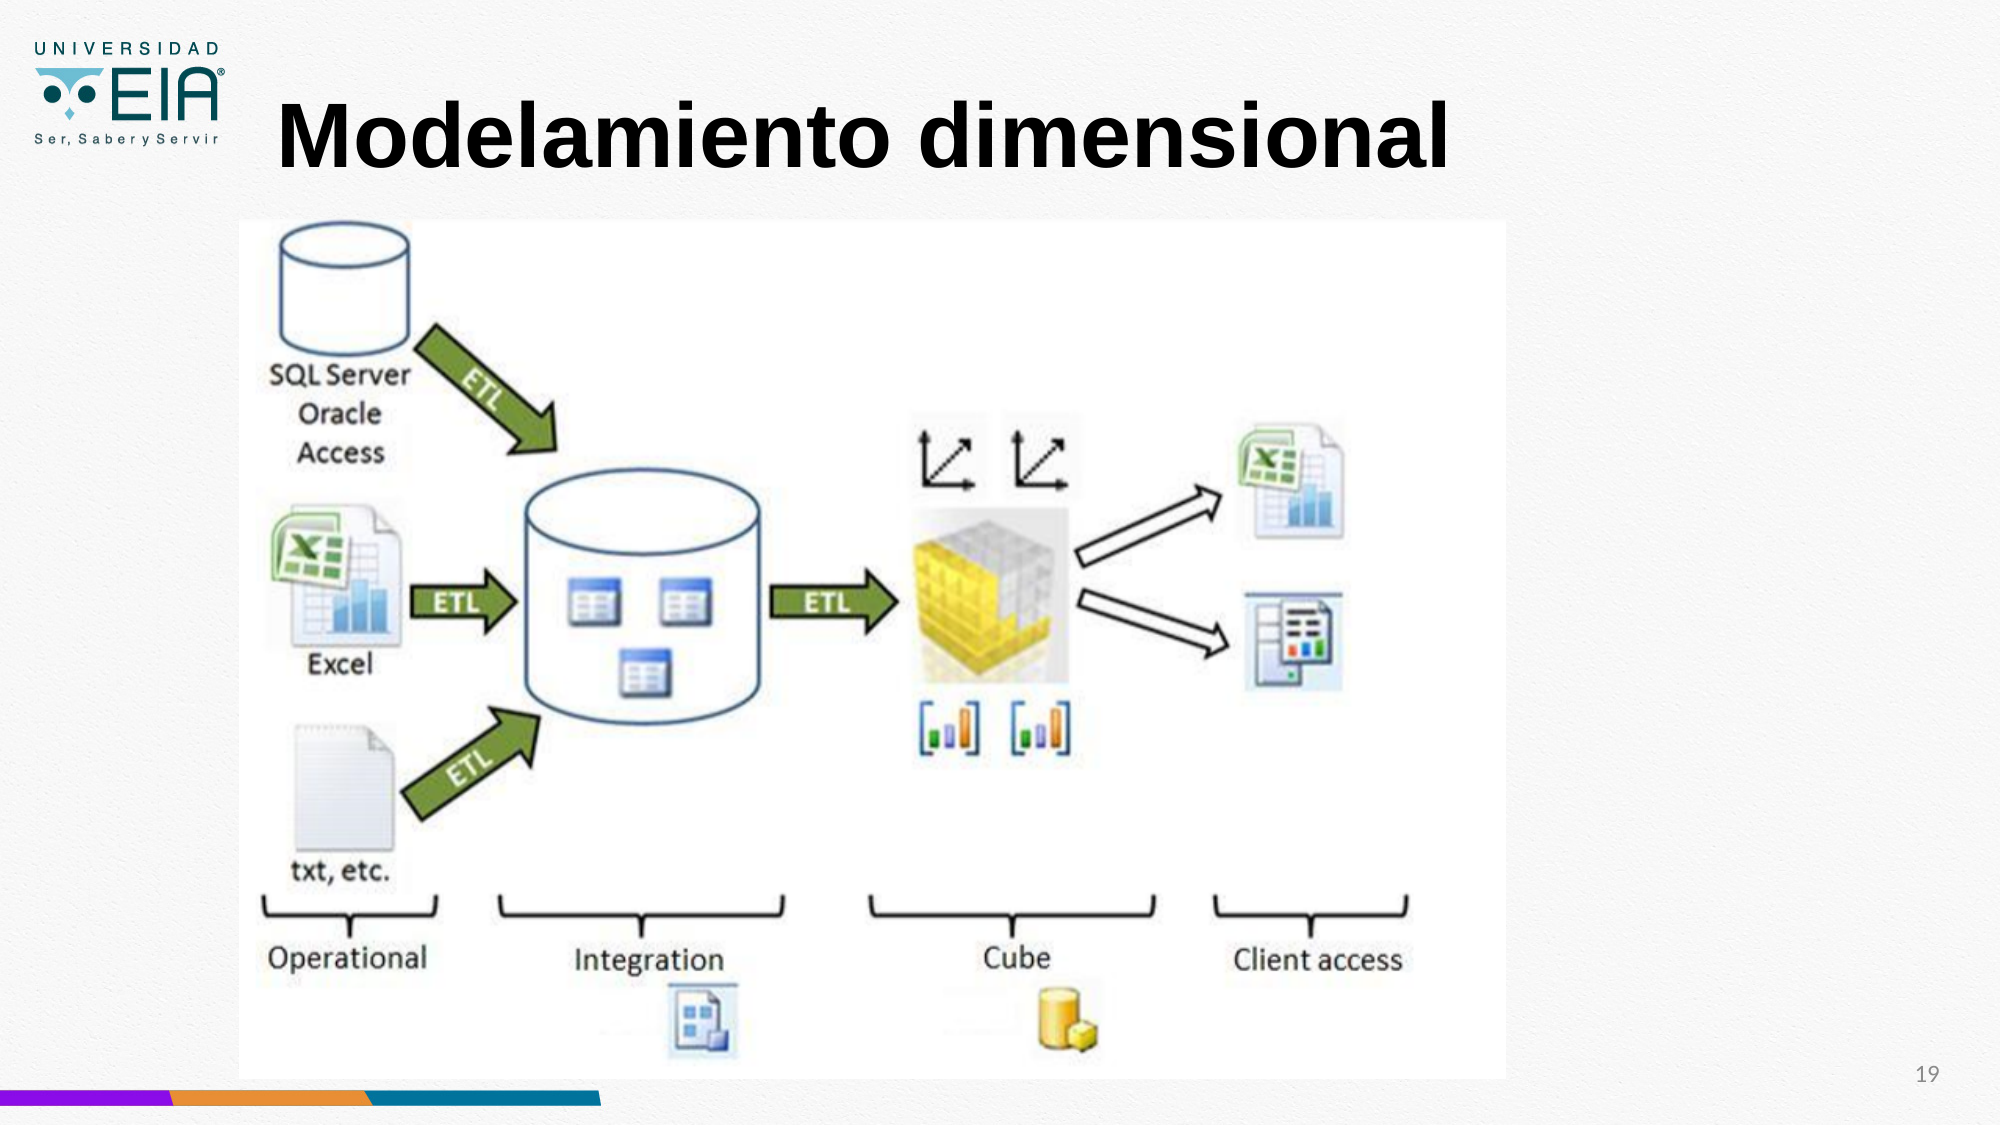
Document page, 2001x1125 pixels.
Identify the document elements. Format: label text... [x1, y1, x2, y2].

title Modelamiento dimensional [261, 29, 1956, 247]
picture [0, 0, 2000, 1125]
slide_number 19 [1505, 1042, 1956, 1103]
